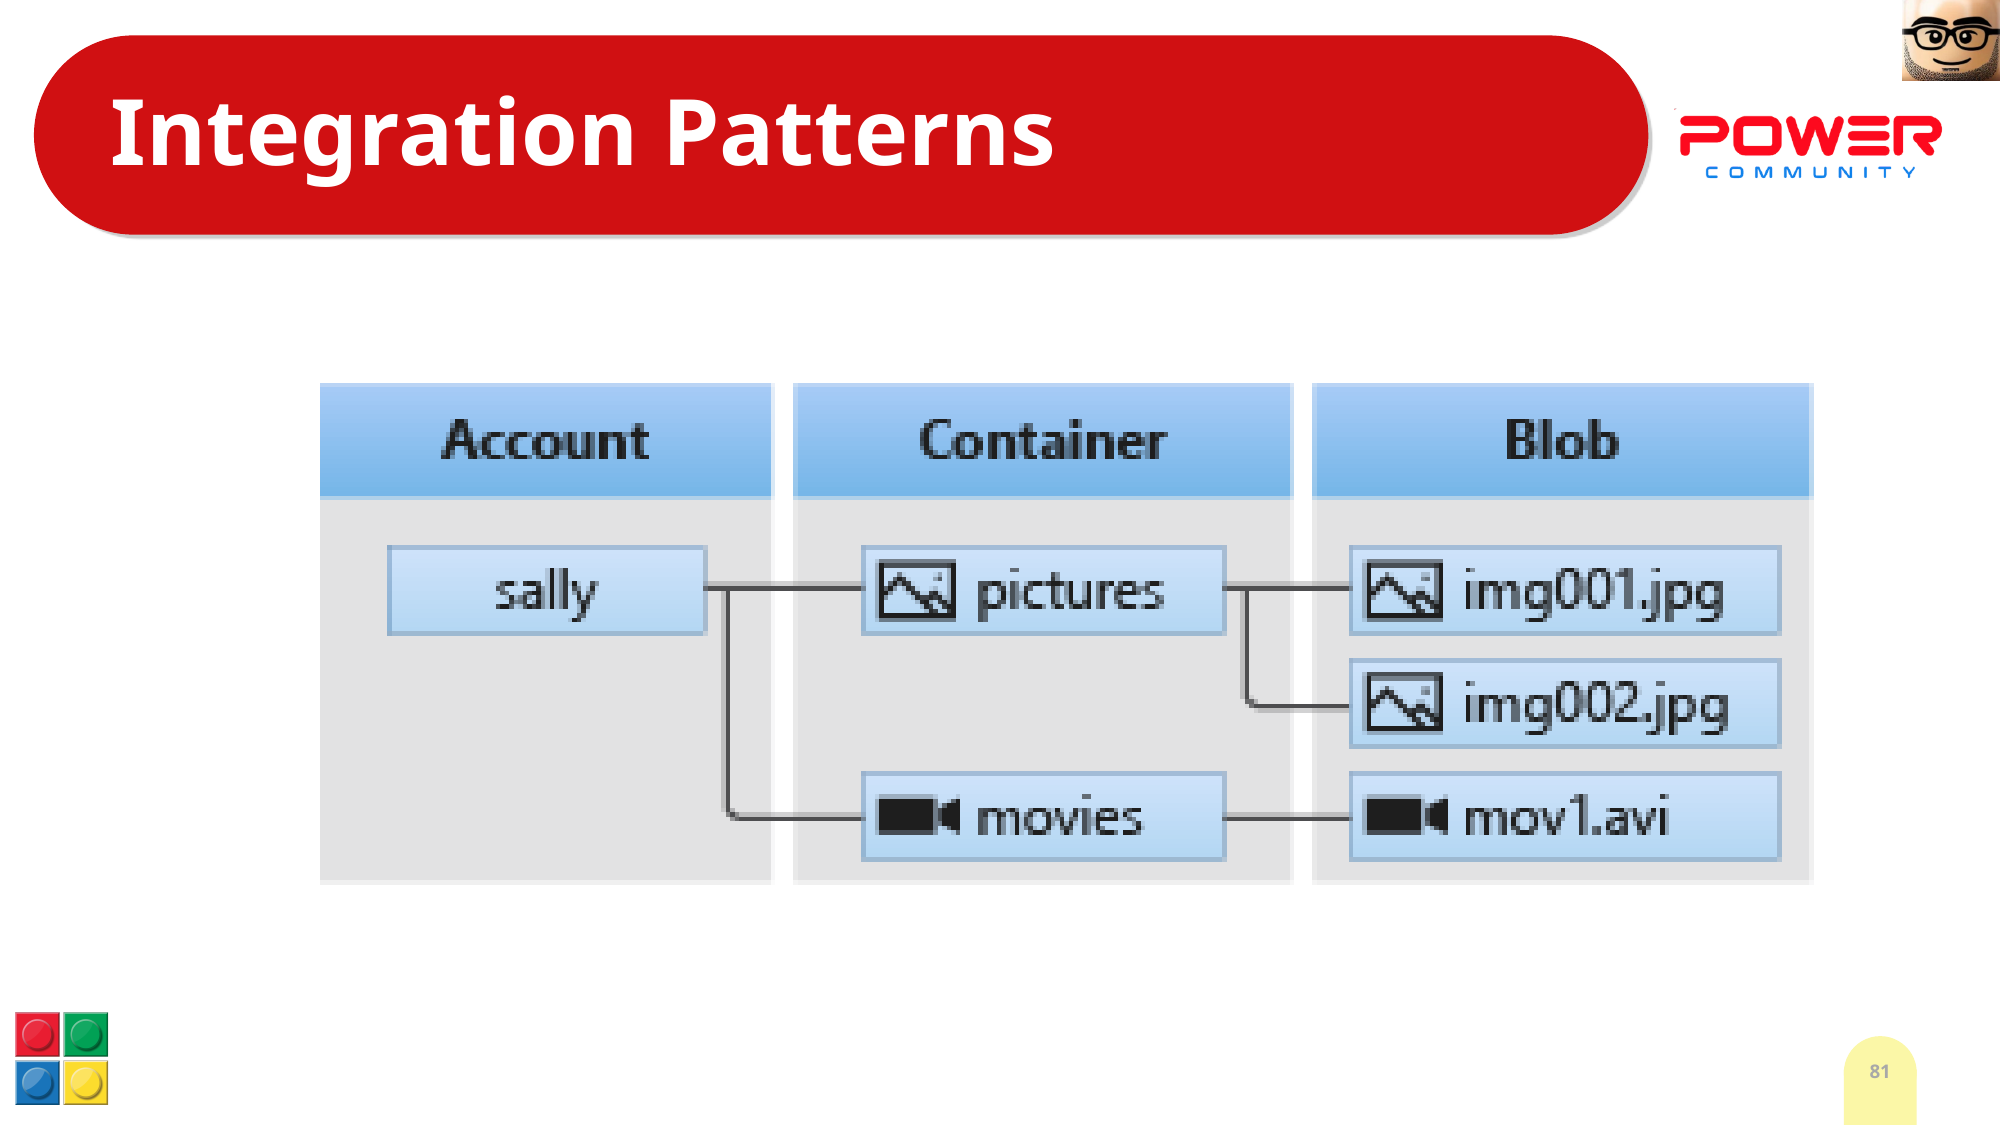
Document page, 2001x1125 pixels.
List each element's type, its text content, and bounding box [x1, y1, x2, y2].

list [320, 383, 1814, 885]
text_box Integration Patterns [110, 66, 1328, 192]
picture [12, 1009, 111, 1109]
picture [1902, 0, 2000, 81]
picture [1668, 93, 1948, 192]
slide_number 81 [1853, 1042, 1908, 1103]
text_box [32, 34, 1650, 236]
